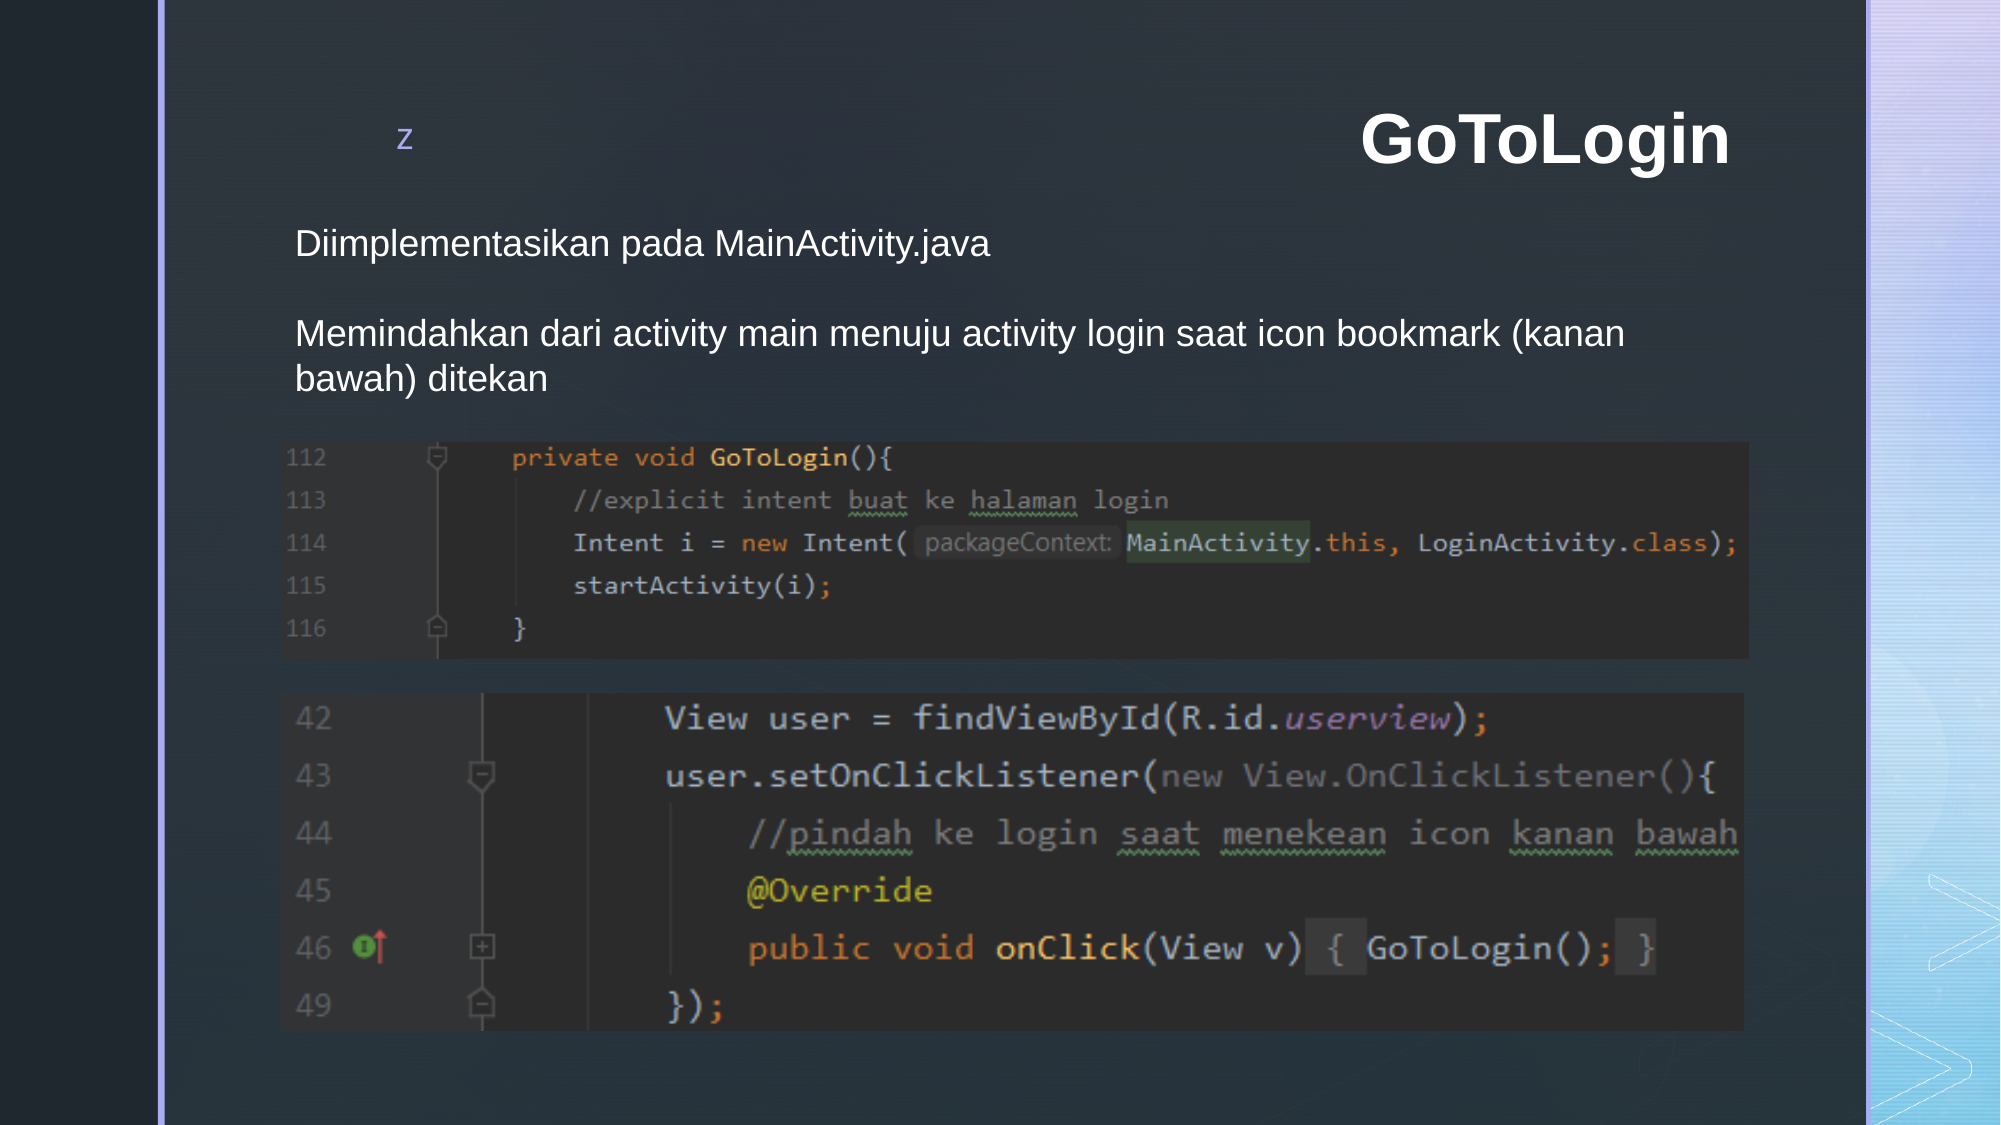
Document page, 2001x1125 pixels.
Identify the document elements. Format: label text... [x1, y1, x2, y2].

picture [1871, 0, 2001, 1125]
picture [279, 693, 1744, 1031]
title GoToLogin [1015, 94, 1748, 197]
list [281, 442, 1750, 659]
text_box Diimplementasikan pada MainActivity.java Memindahkan dari activity main menuju activity login saat icon bookmark (kanan bawah) ditekan [280, 211, 1744, 407]
